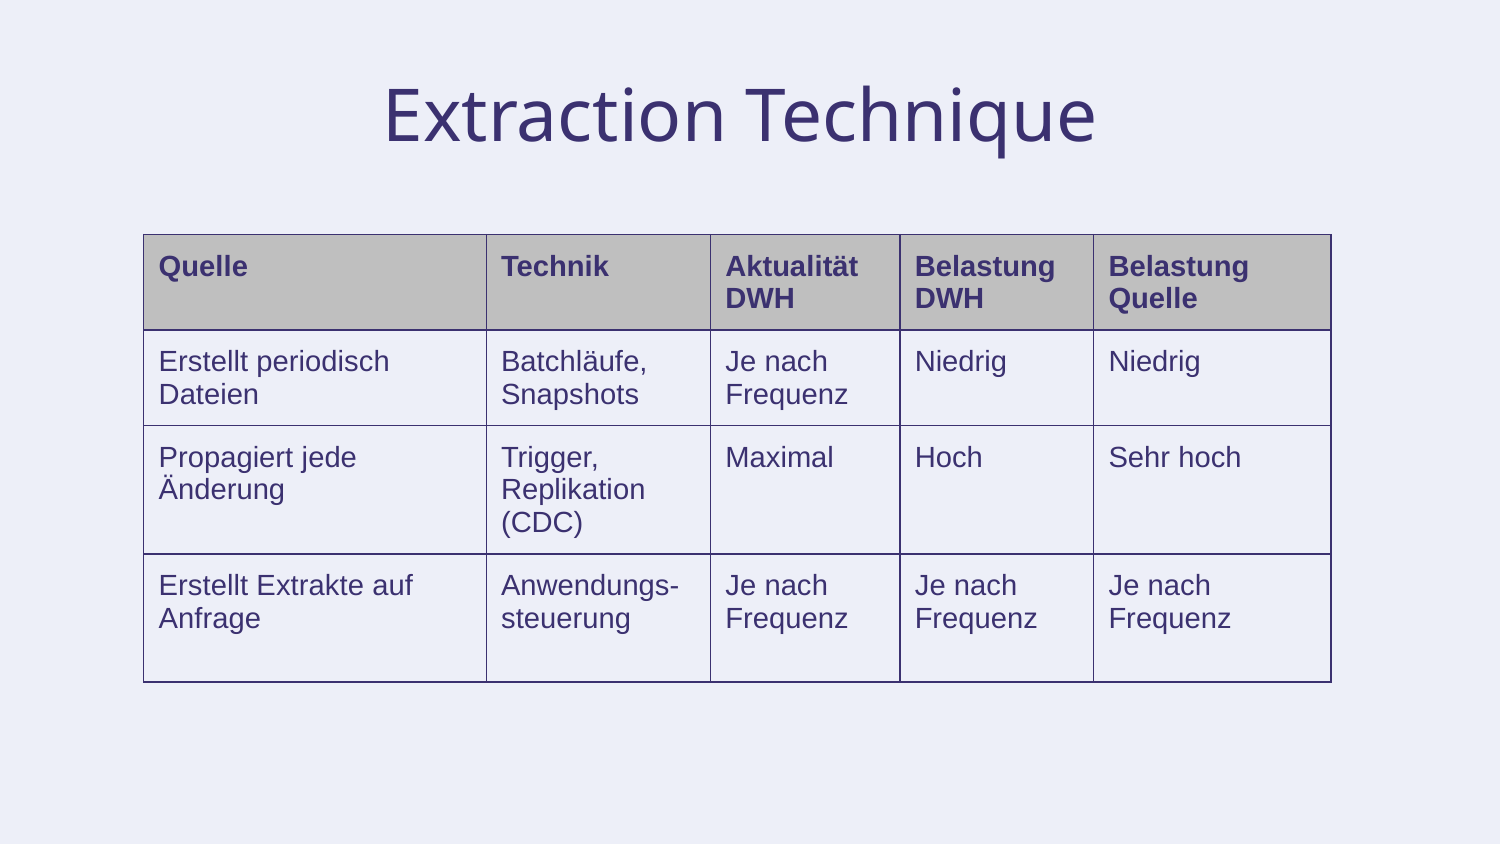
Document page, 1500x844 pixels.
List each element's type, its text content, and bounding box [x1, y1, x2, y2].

table_cell Erstellt periodisch Dateien [144, 331, 486, 425]
table_cell Hoch [901, 426, 1093, 553]
table_cell Je nach Frequenz [711, 331, 899, 425]
table_header Belastung Quelle [1094, 235, 1330, 329]
table_cell Je nach Frequenz [1094, 555, 1330, 681]
table_cell Je nach Frequenz [711, 555, 899, 681]
table_cell Batchläufe, Snapshots [487, 331, 710, 425]
table_cell Je nach Frequenz [901, 555, 1093, 681]
title Extraction Technique [117, 53, 1383, 148]
table_cell Maximal [711, 426, 899, 553]
table_header Technik [487, 235, 710, 329]
table_header Belastung DWH [901, 235, 1093, 329]
table_cell Anwendungs- steuerung [487, 555, 710, 681]
table_cell Trigger, Replikation (CDC) [487, 426, 710, 553]
table_cell Niedrig [901, 331, 1093, 425]
table_header Quelle [144, 235, 486, 329]
table_cell Sehr hoch [1094, 426, 1330, 553]
table_cell Niedrig [1094, 331, 1330, 425]
table_cell Propagiert jede Änderung [144, 426, 486, 553]
table_header Aktualität DWH [711, 235, 899, 329]
table_cell Erstellt Extrakte auf Anfrage [144, 555, 486, 681]
